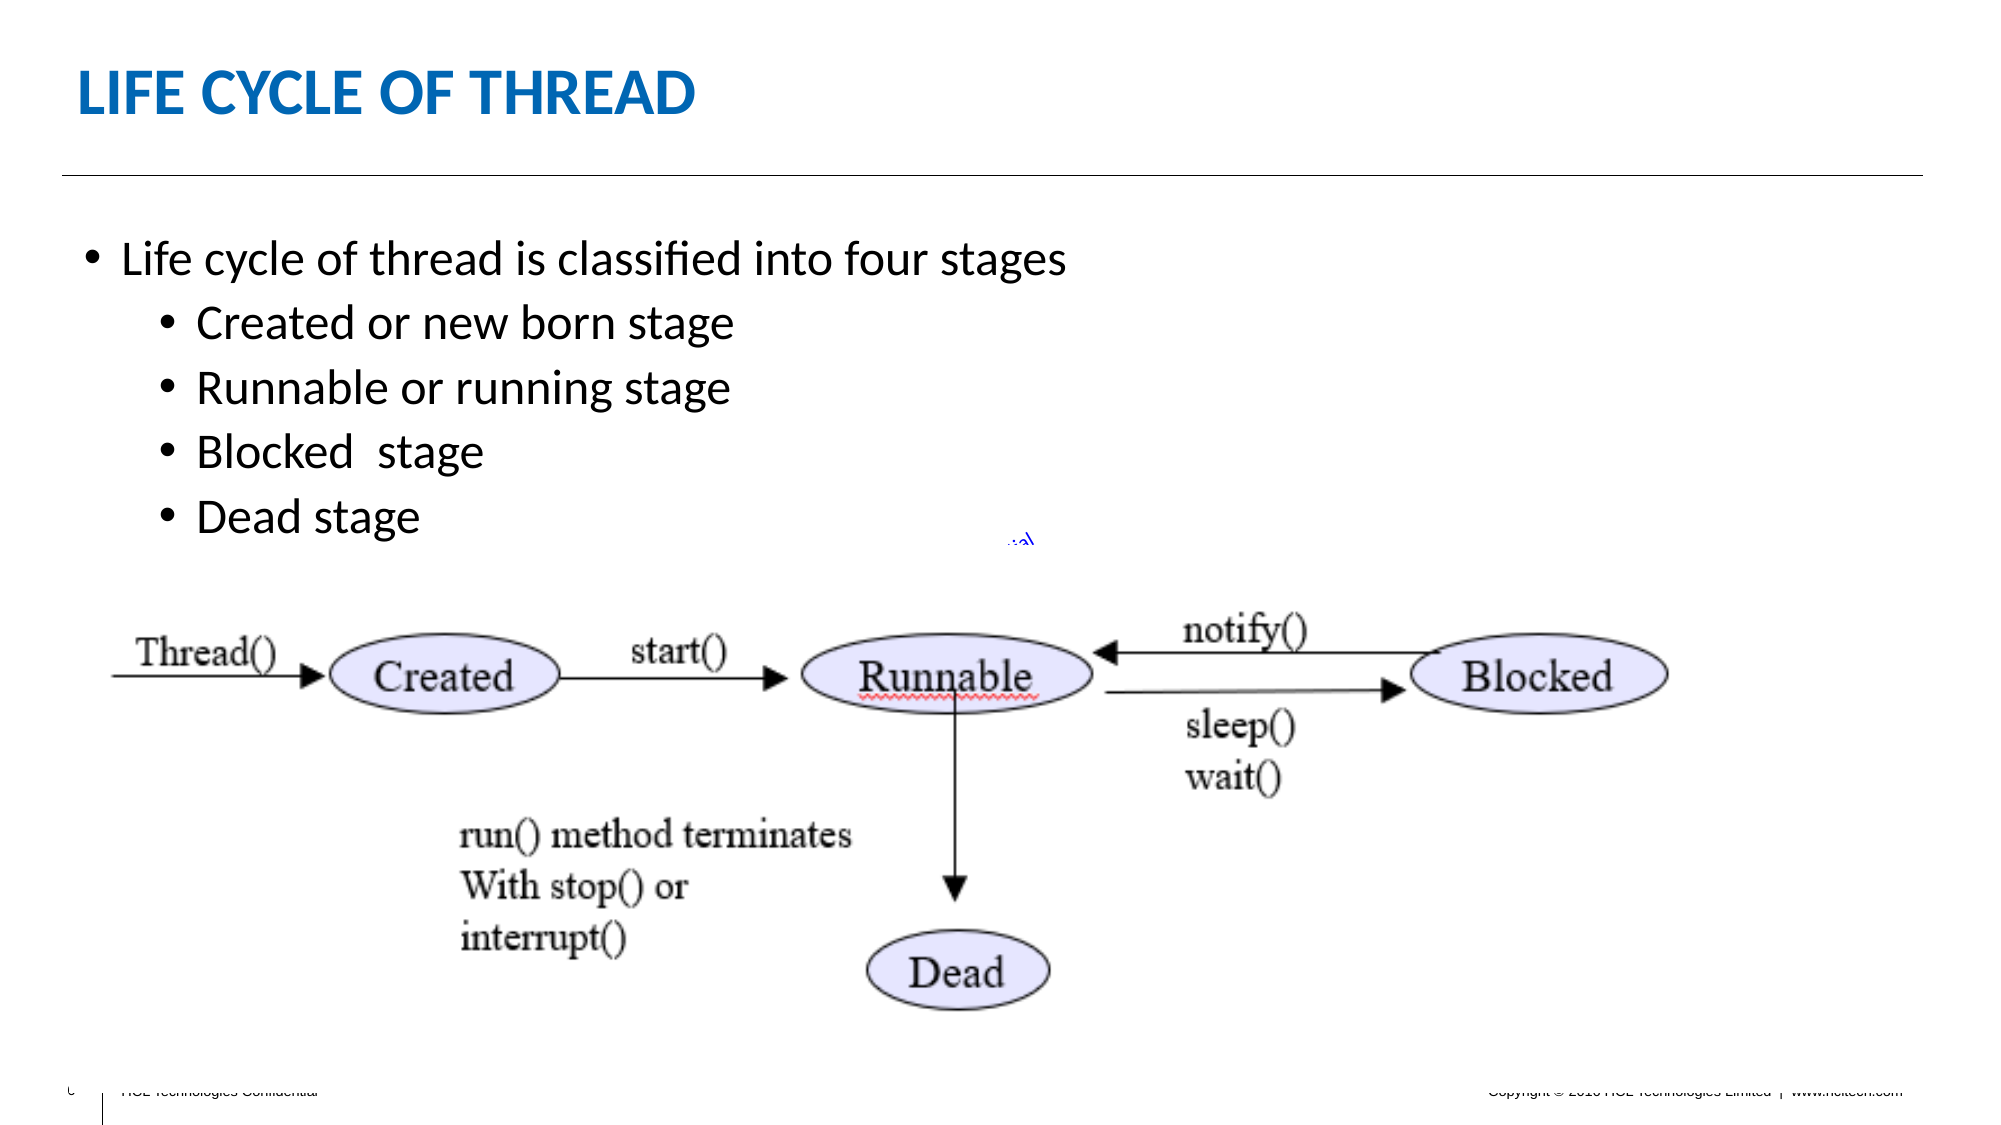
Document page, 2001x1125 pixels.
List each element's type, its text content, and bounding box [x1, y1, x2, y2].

title Life Cycle of Thread [62, 42, 1781, 144]
picture [68, 545, 2000, 1093]
list Life cycle of thread is classified into four stages Created or new born stage Runnable or running stage Blocked stage Dead stage [69, 224, 1444, 545]
